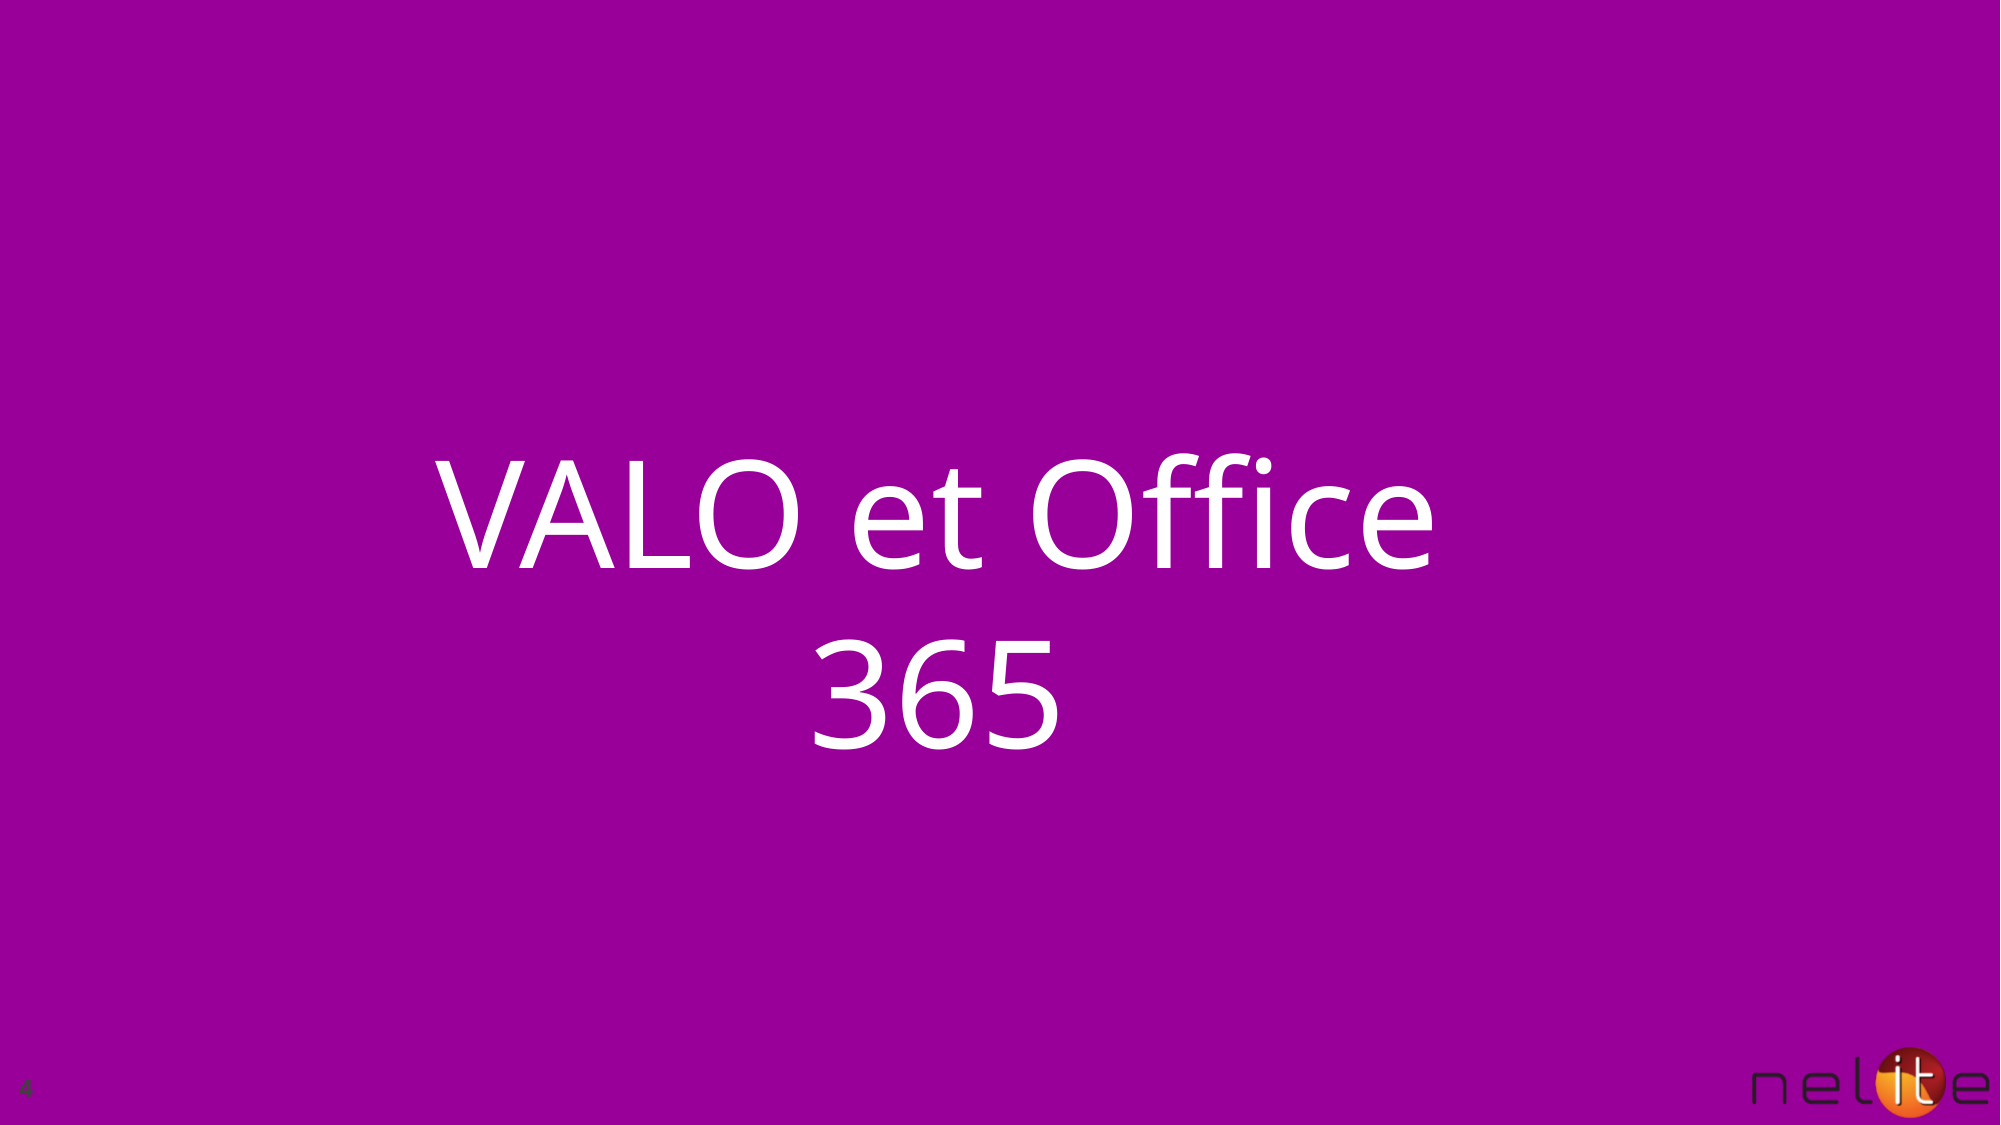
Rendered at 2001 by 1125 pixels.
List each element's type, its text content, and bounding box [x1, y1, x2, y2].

picture [1738, 1033, 2000, 1125]
text_box VALO et Office 365 [401, 410, 1474, 786]
